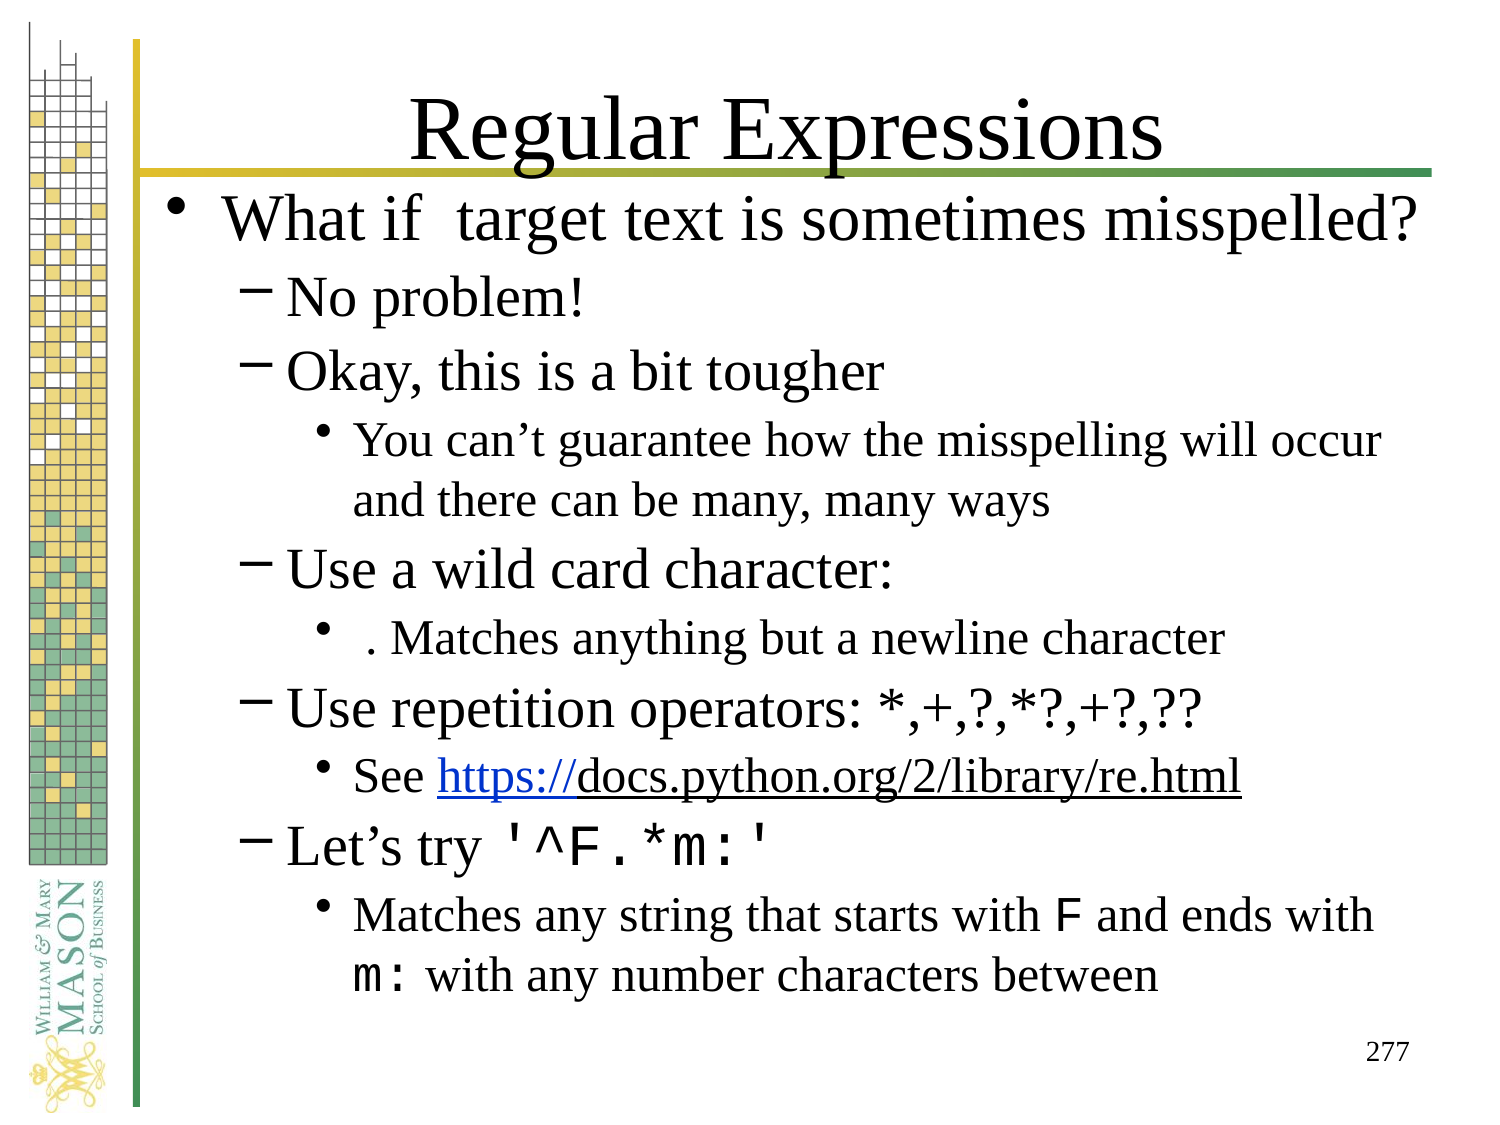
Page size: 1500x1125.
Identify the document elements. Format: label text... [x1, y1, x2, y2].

title Regular Expressions [150, 45, 1425, 166]
list What if target text is sometimes misspelled? No problem! Okay, this is a bit tougher You can’t guarantee how the misspelling will occur and there can be many, many ways Use a wild card character: . Matches anything but a newline character Use repetition operators: *,+,?,*?,+?,?? See https://docs.python.org/2/library/re.html Let’s try '^F.*m:' Matches any string that starts with F and ends with m: with any number characters between [150, 166, 1462, 934]
slide_number 65 [29, 879, 107, 1113]
slide_number 277 [1048, 1024, 1426, 1103]
